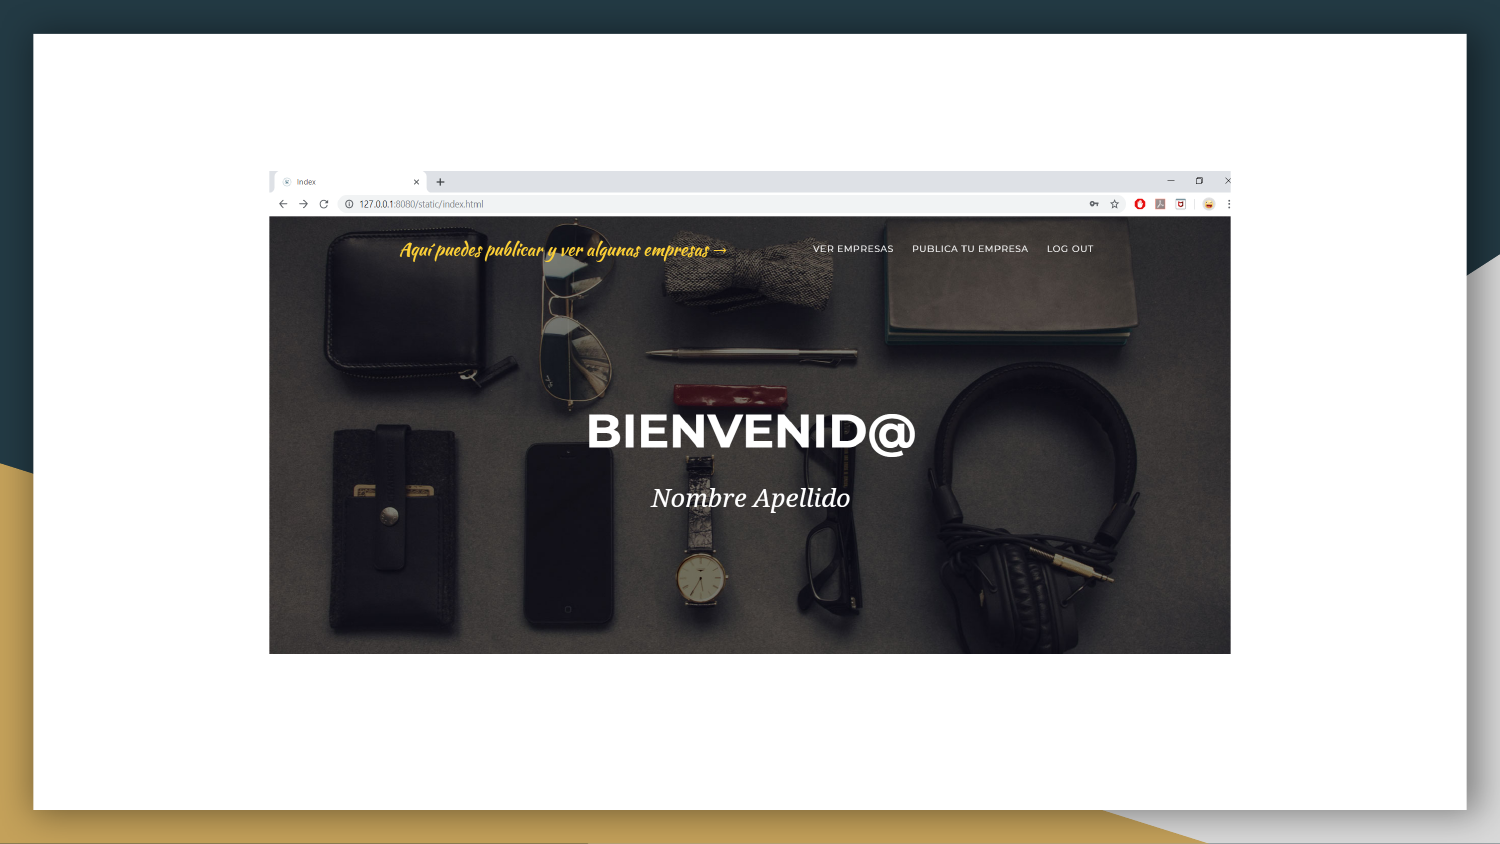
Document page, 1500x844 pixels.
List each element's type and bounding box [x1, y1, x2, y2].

picture [269, 171, 1231, 673]
